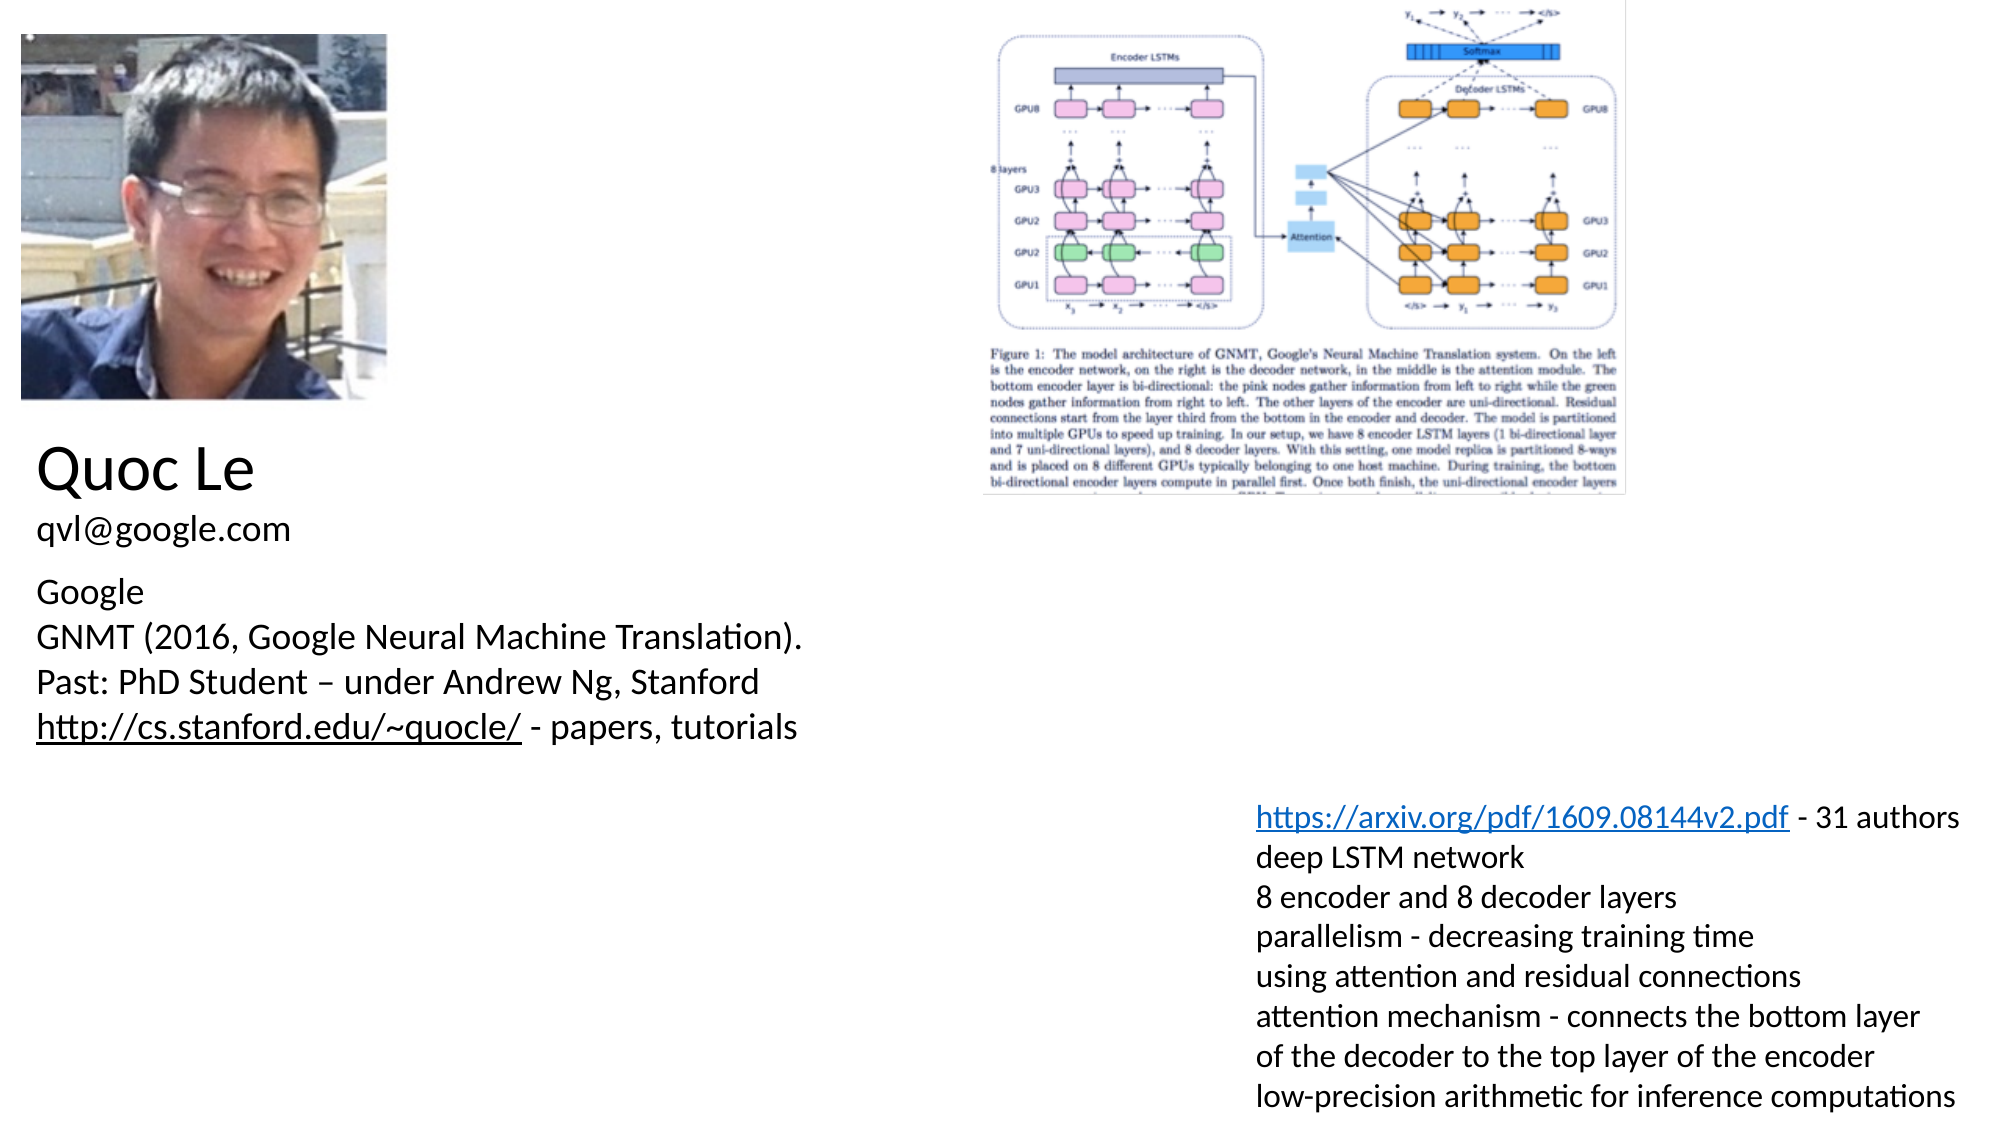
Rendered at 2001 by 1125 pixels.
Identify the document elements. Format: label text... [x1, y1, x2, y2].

picture [983, 0, 2000, 783]
text_box https://arxiv.org/pdf/1609.08144v2.pdf - 31 authors deep LSTM network 8 encoder and 8 decoder layers parallelism - decreasing training time using attention and residual connections attention mechanism - connects the bottom layer of the decoder to the top layer of the encoder low-precision arithmetic for inference computations [1240, 791, 1998, 1125]
text_box Quoc Le qvl@google.com [21, 422, 335, 559]
picture [21, 34, 402, 416]
text_box Google GNMT (2016, Google Neural Machine Translation). Past: PhD Student – under Andrew Ng, Stanford http://cs.stanford.edu/~quocle/ - papers, tutorials [21, 559, 885, 757]
